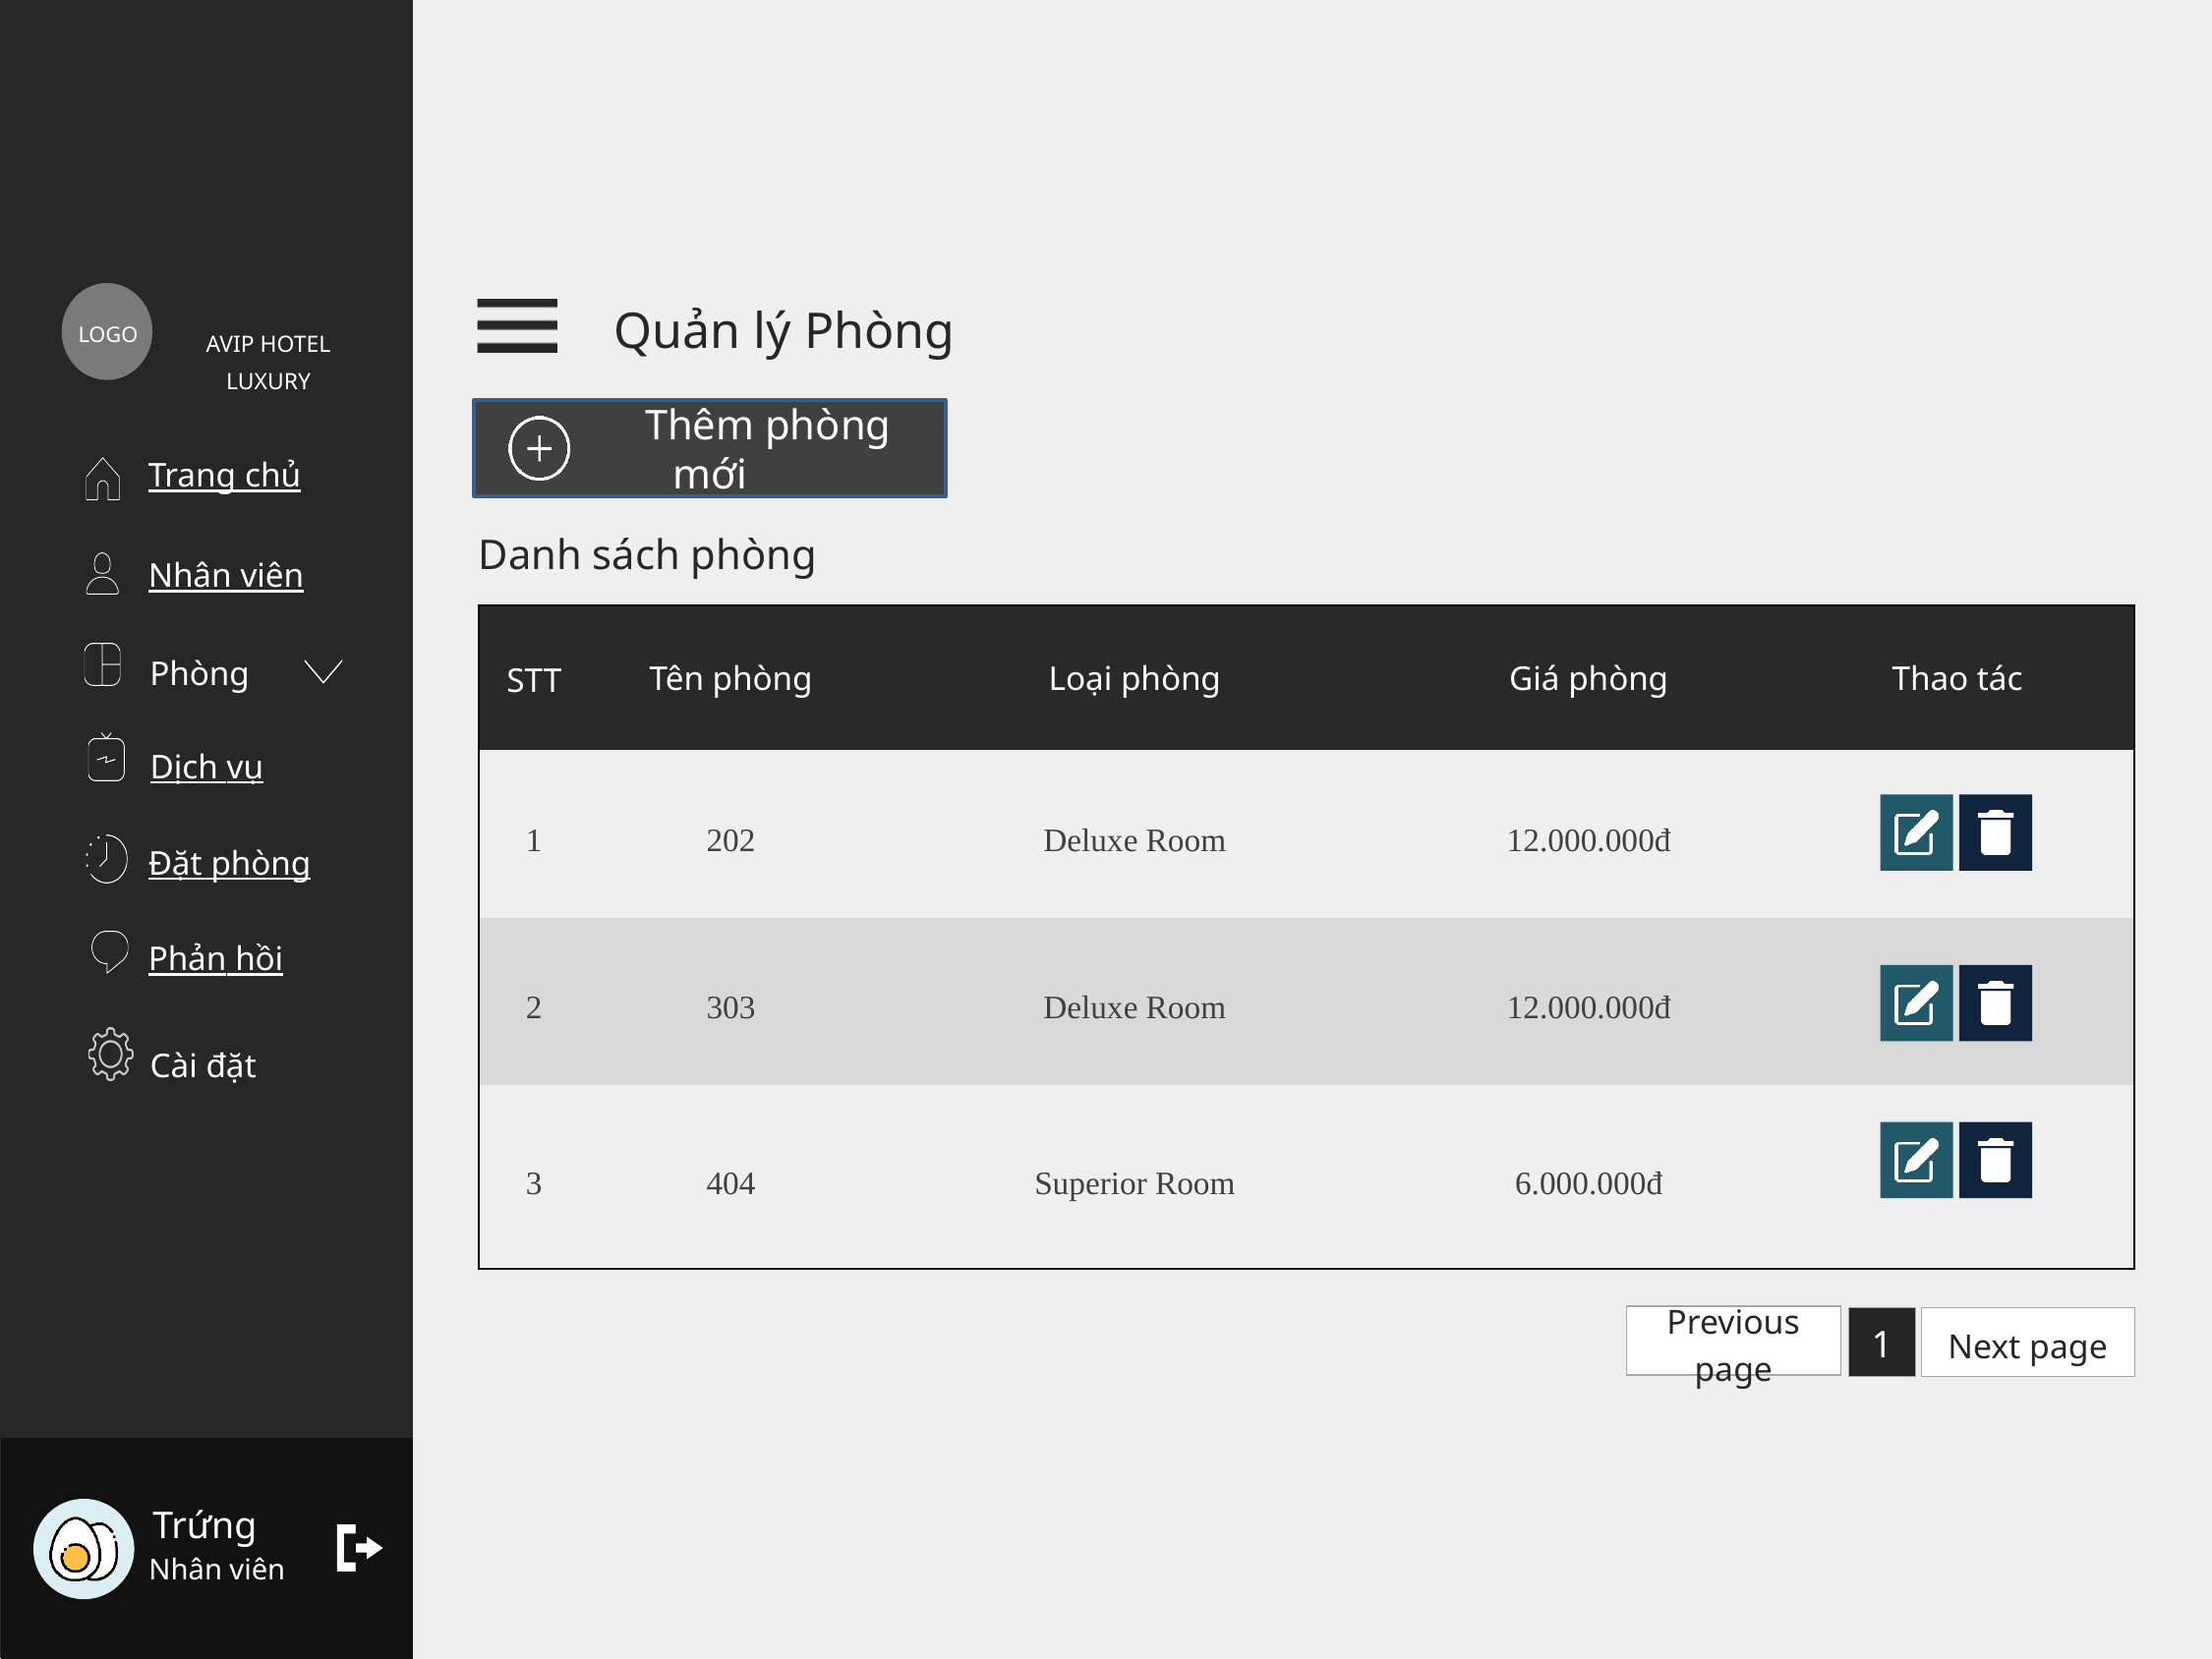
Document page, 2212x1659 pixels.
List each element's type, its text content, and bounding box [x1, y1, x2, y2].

table_cell 1 [480, 750, 590, 918]
table_header Giá phòng [1398, 606, 1780, 750]
text_box Quản lý Phòng [613, 289, 1264, 359]
text_box 1 [1856, 1310, 1907, 1372]
table_header Loại phòng [872, 606, 1398, 750]
table_cell 2 [480, 918, 590, 1085]
table_header Thao tác [1780, 606, 2133, 750]
text_box Next page [1920, 1307, 2135, 1377]
table_cell 12.000.000đ [1398, 918, 1780, 1085]
table_cell [1780, 918, 2133, 1085]
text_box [1880, 794, 2033, 872]
table_cell 404 [590, 1085, 872, 1268]
table_cell 202 [590, 750, 872, 918]
table_cell [1780, 750, 2133, 918]
text_box [1858, 1091, 2075, 1249]
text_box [61, 282, 153, 380]
text_box Danh sách phòng [478, 515, 1094, 579]
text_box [32, 1486, 383, 1600]
text_box [1853, 930, 2071, 1079]
table_cell Deluxe Room [872, 750, 1398, 918]
text_box [1850, 767, 2067, 896]
table_header STT [480, 606, 590, 750]
table_cell 12.000.000đ [1398, 750, 1780, 918]
table_cell Deluxe Room [872, 918, 1398, 1085]
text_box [1880, 1121, 2033, 1199]
table_cell 6.000.000đ [1398, 1085, 1780, 1268]
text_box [1880, 964, 2033, 1042]
text_box [455, 375, 985, 517]
table_cell 303 [590, 918, 872, 1085]
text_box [0, 0, 414, 1437]
table_header Tên phòng [590, 606, 872, 750]
text_box Previous page [1626, 1306, 1840, 1376]
table_cell 3 [480, 1085, 590, 1268]
table_cell [1780, 1085, 2133, 1268]
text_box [473, 400, 947, 497]
table_cell Superior Room [872, 1085, 1398, 1268]
text_box [1847, 1307, 1916, 1377]
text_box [0, 1437, 414, 1659]
text_box [477, 299, 557, 353]
